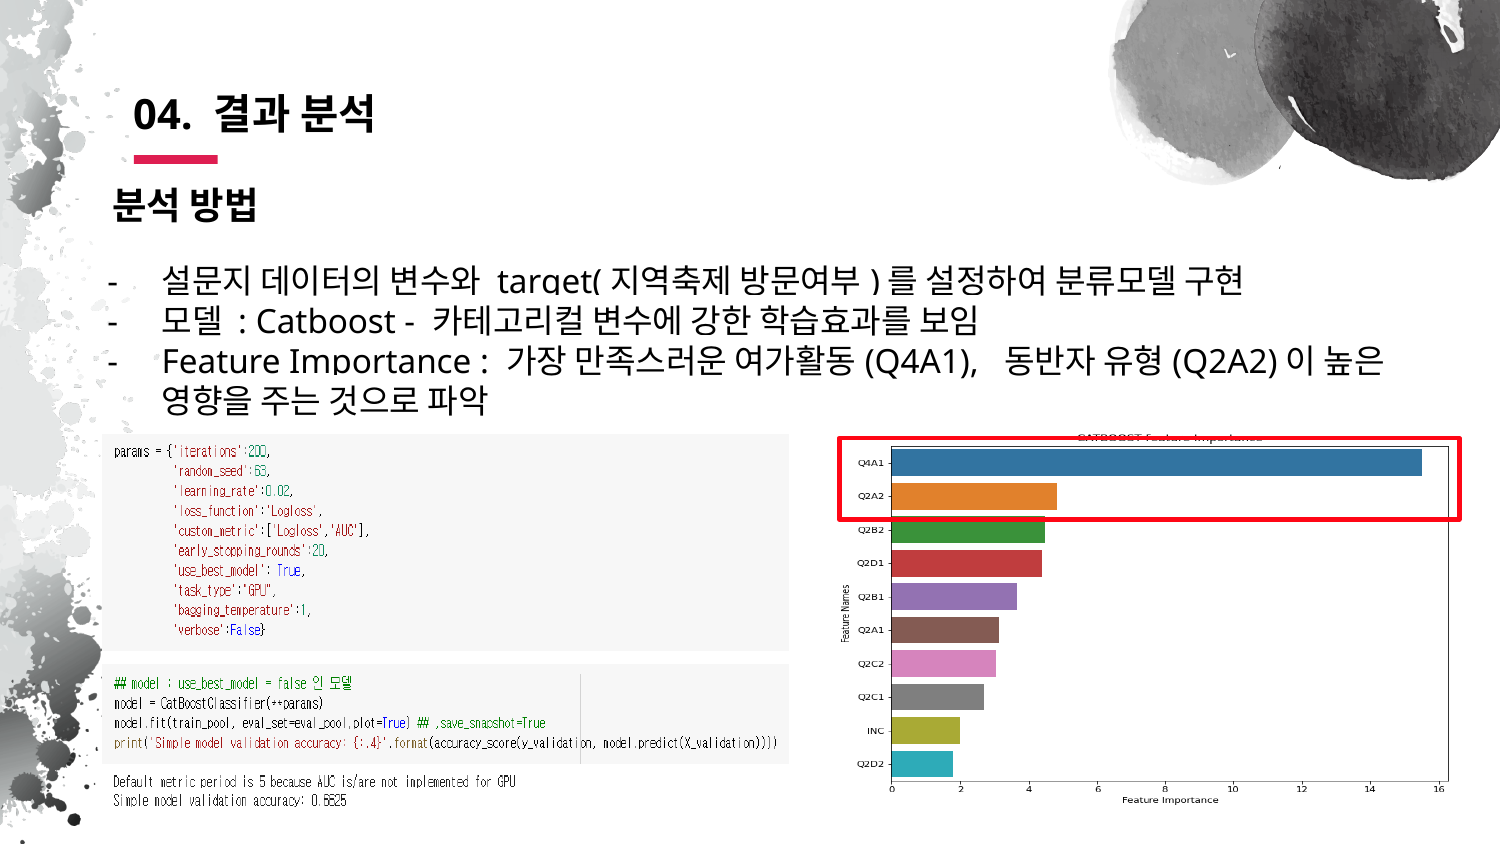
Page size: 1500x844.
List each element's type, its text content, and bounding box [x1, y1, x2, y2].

picture [1083, 0, 1500, 213]
picture [0, 0, 790, 844]
picture [811, 424, 1488, 813]
title 04. 결과 분석 [118, 80, 1382, 146]
text_box 분석 방법 설문지 데이터의 변수와 target(지역축제 방문여부)를 설정하여 분류모델 구현 모델 : Catboost - 카테고리컬 변수에 강한 학습효과를 보임 Feature Importance : 가장 만족스러운 여가활동(Q4A1), 동반자 유형(Q2A2)이 높은 영향을 주는 것으로 파악 [71, 167, 1406, 436]
